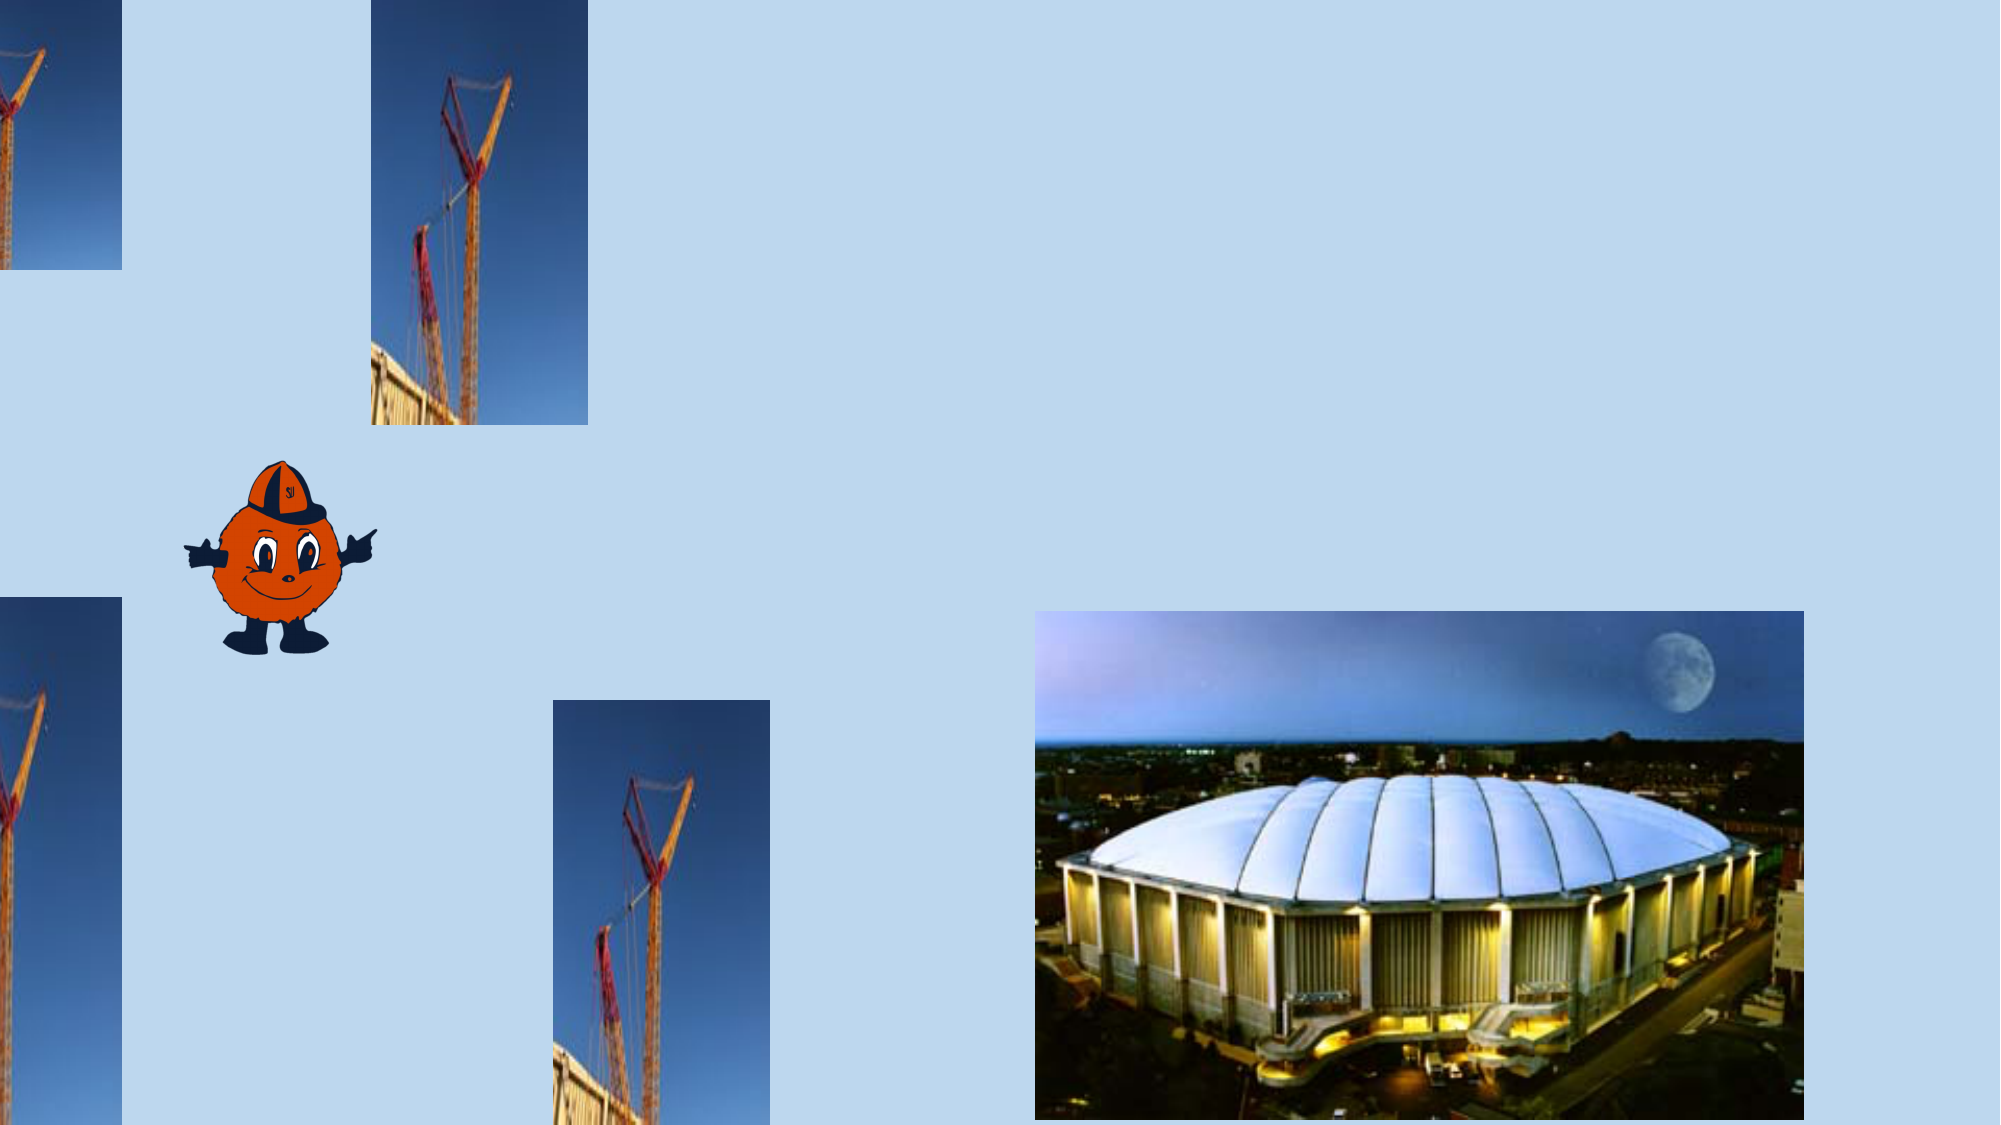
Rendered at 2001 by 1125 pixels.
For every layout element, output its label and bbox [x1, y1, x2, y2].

picture [174, 451, 387, 674]
text_box [0, 0, 1804, 1125]
